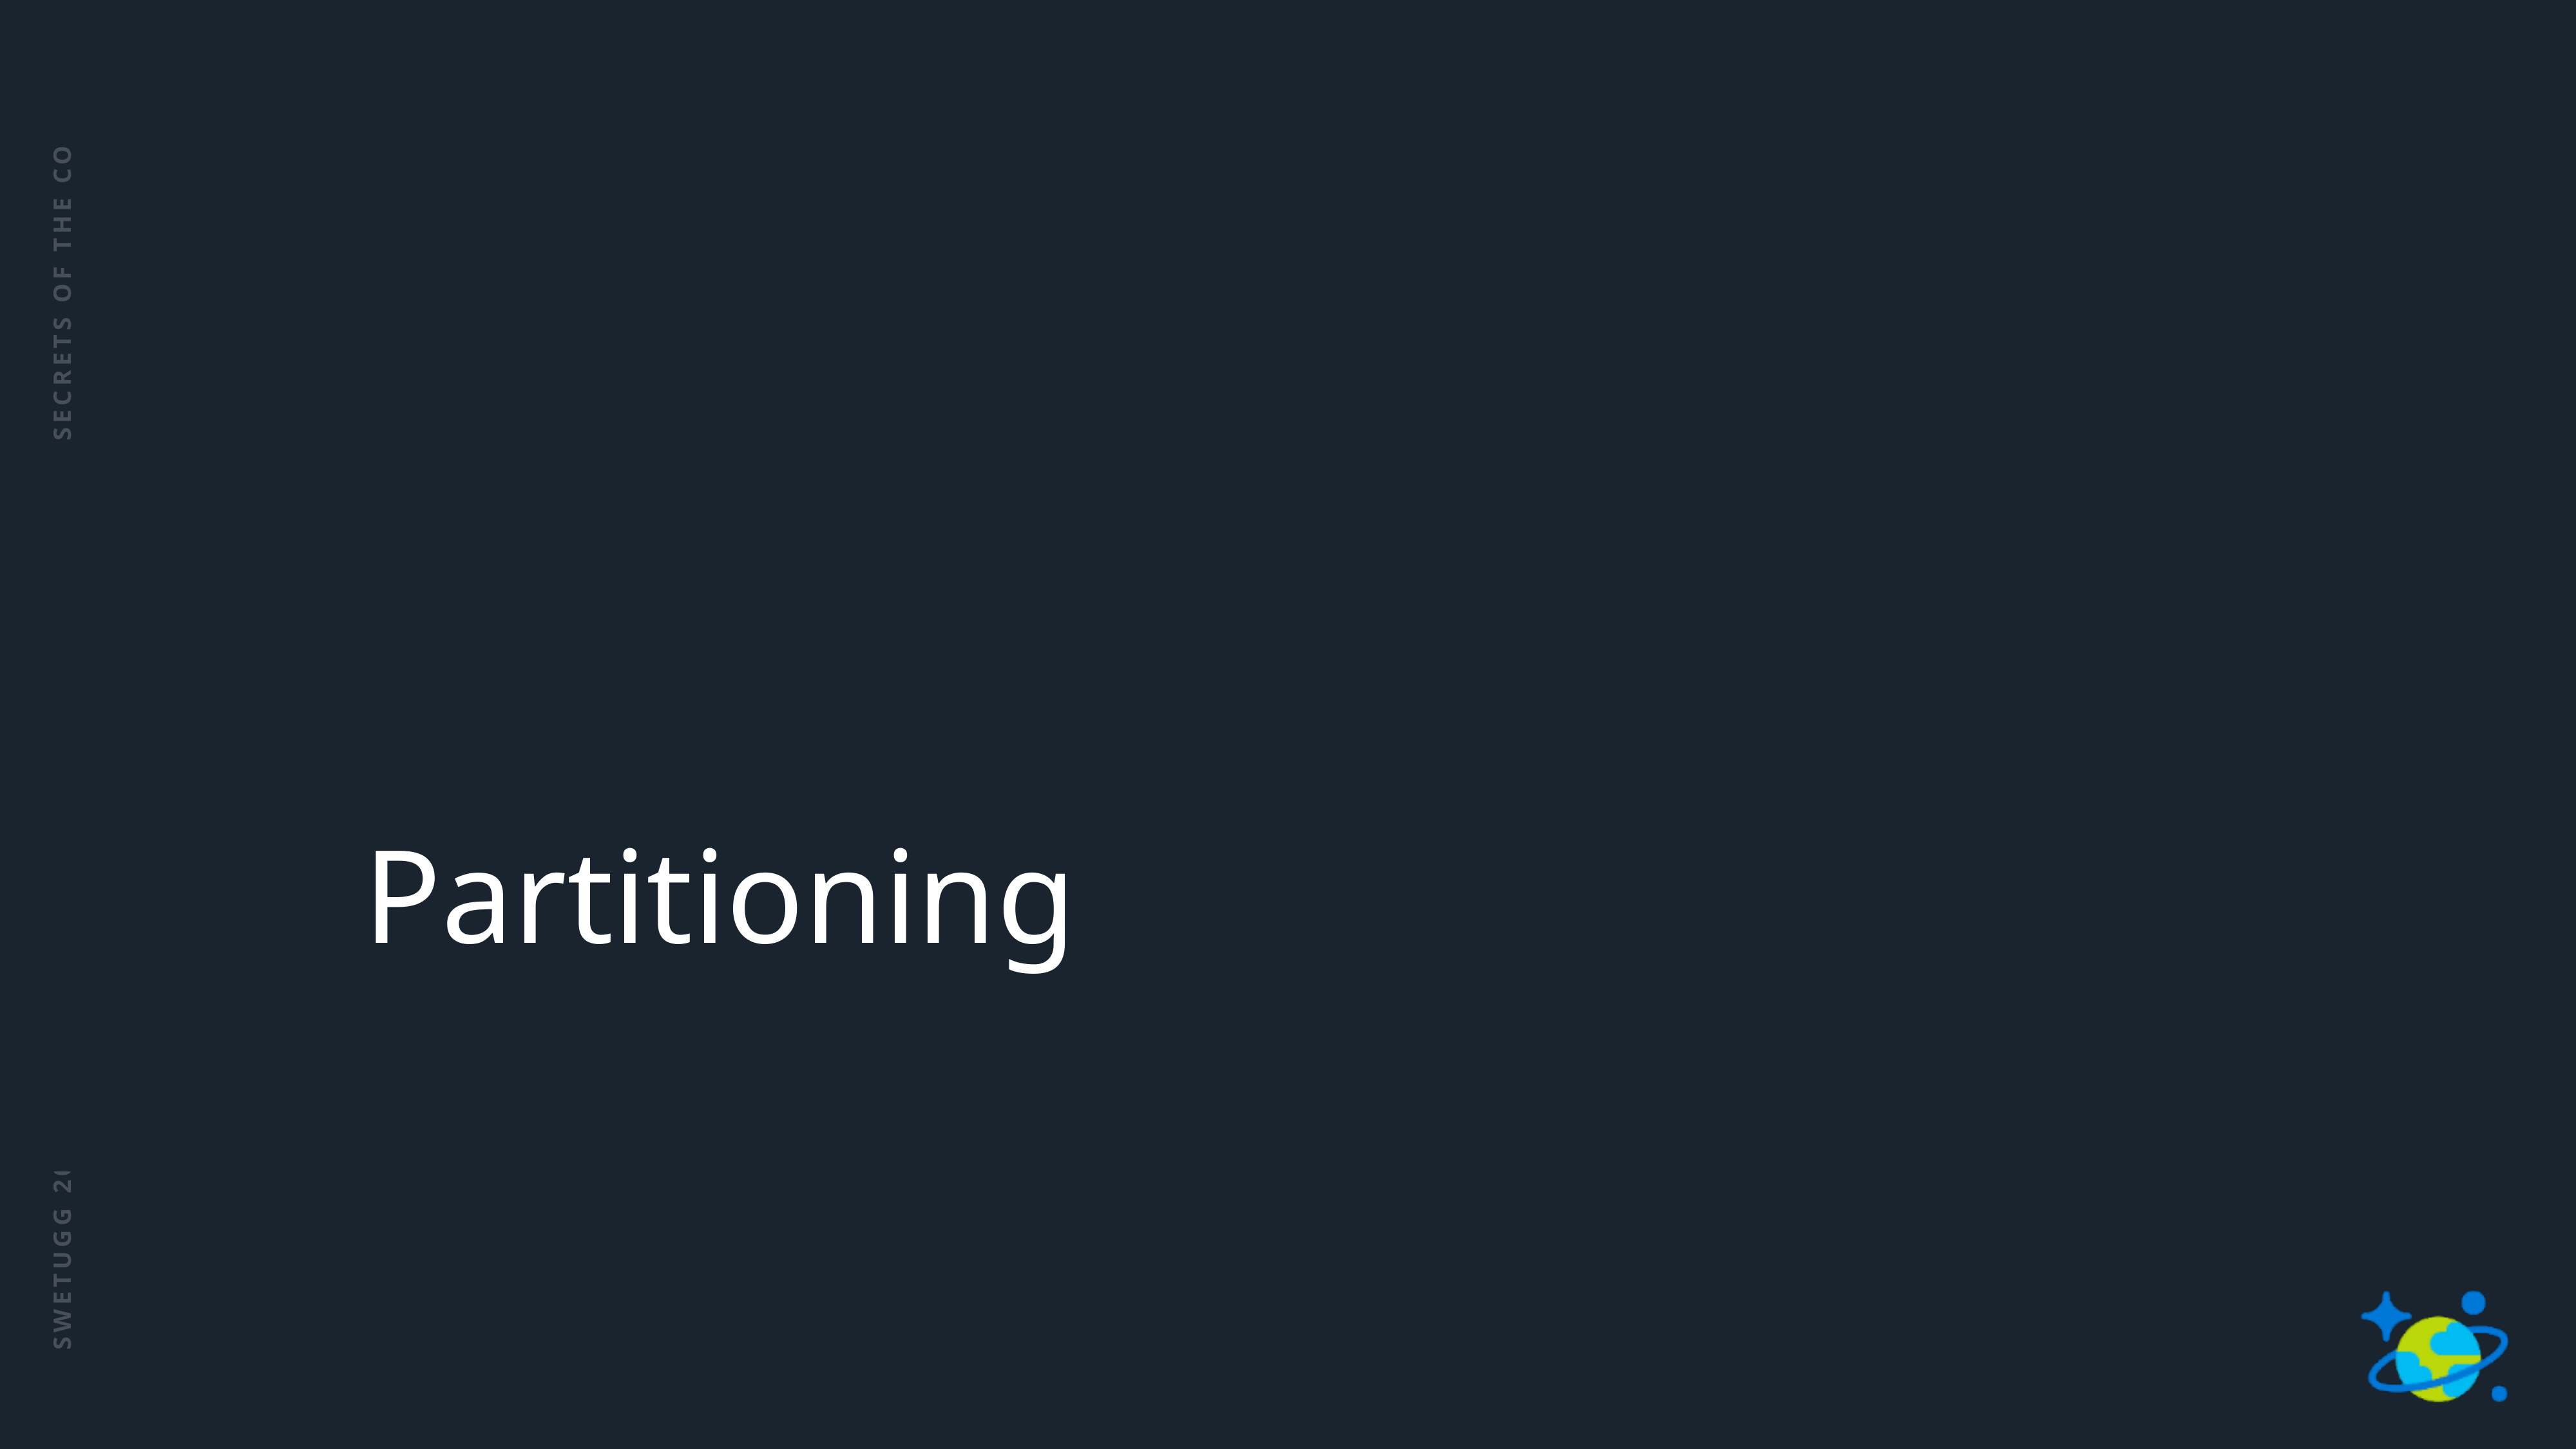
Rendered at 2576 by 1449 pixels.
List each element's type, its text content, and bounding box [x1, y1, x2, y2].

picture [2326, 1291, 2546, 1406]
text_box SECRETS OF THE COSMOS [41, 51, 81, 451]
text_box SWETUGG 2020 [41, 1117, 81, 1359]
title Partitioning [344, 761, 1921, 1041]
